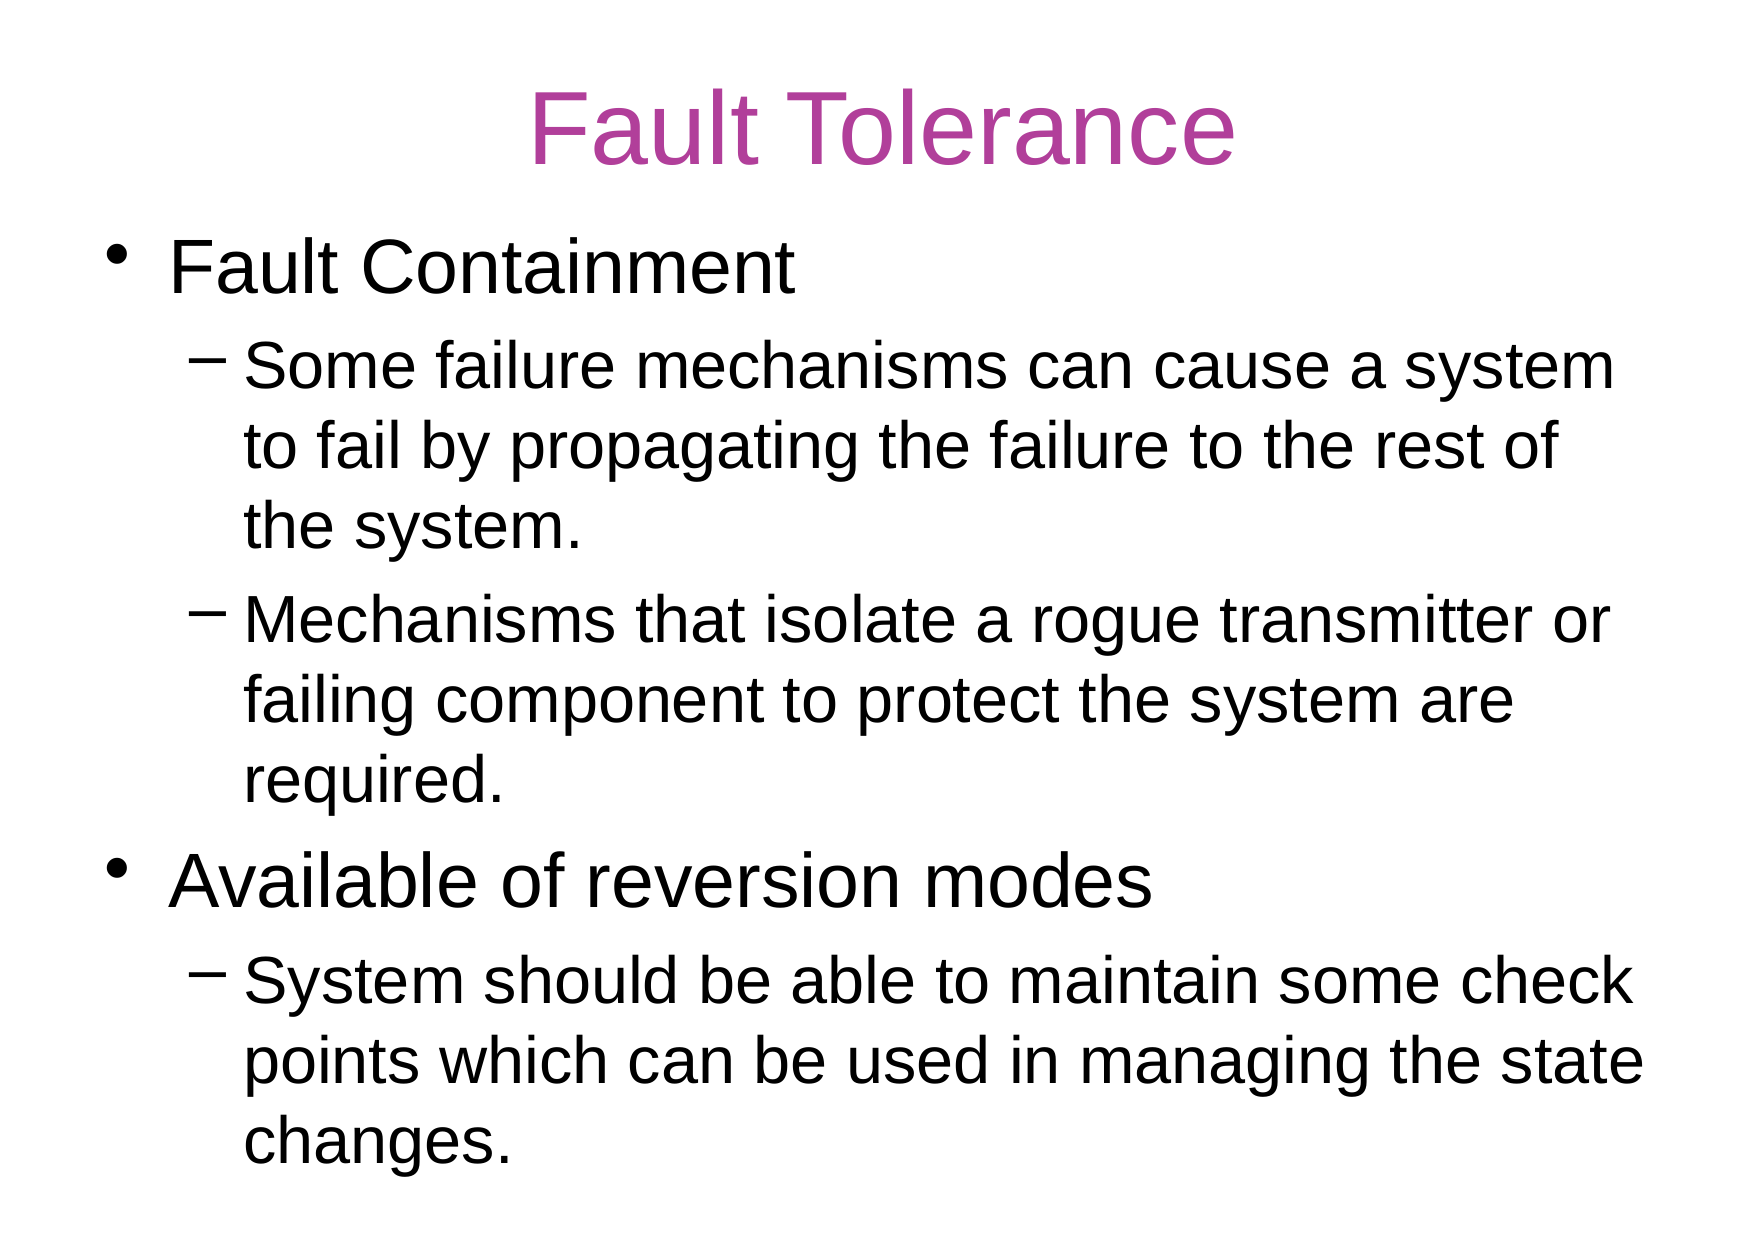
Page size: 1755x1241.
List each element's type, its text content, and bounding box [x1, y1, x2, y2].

title Fault Tolerance [242, 51, 1524, 207]
list Fault Containment Some failure mechanisms can cause a system to fail by propagating the failure to the rest of the system. Mechanisms that isolate a rogue transmitter or failing component to protect the system are required. Available of reversion modes System should be able to maintain some check points which can be used in managing the state changes. [87, 207, 1666, 1027]
